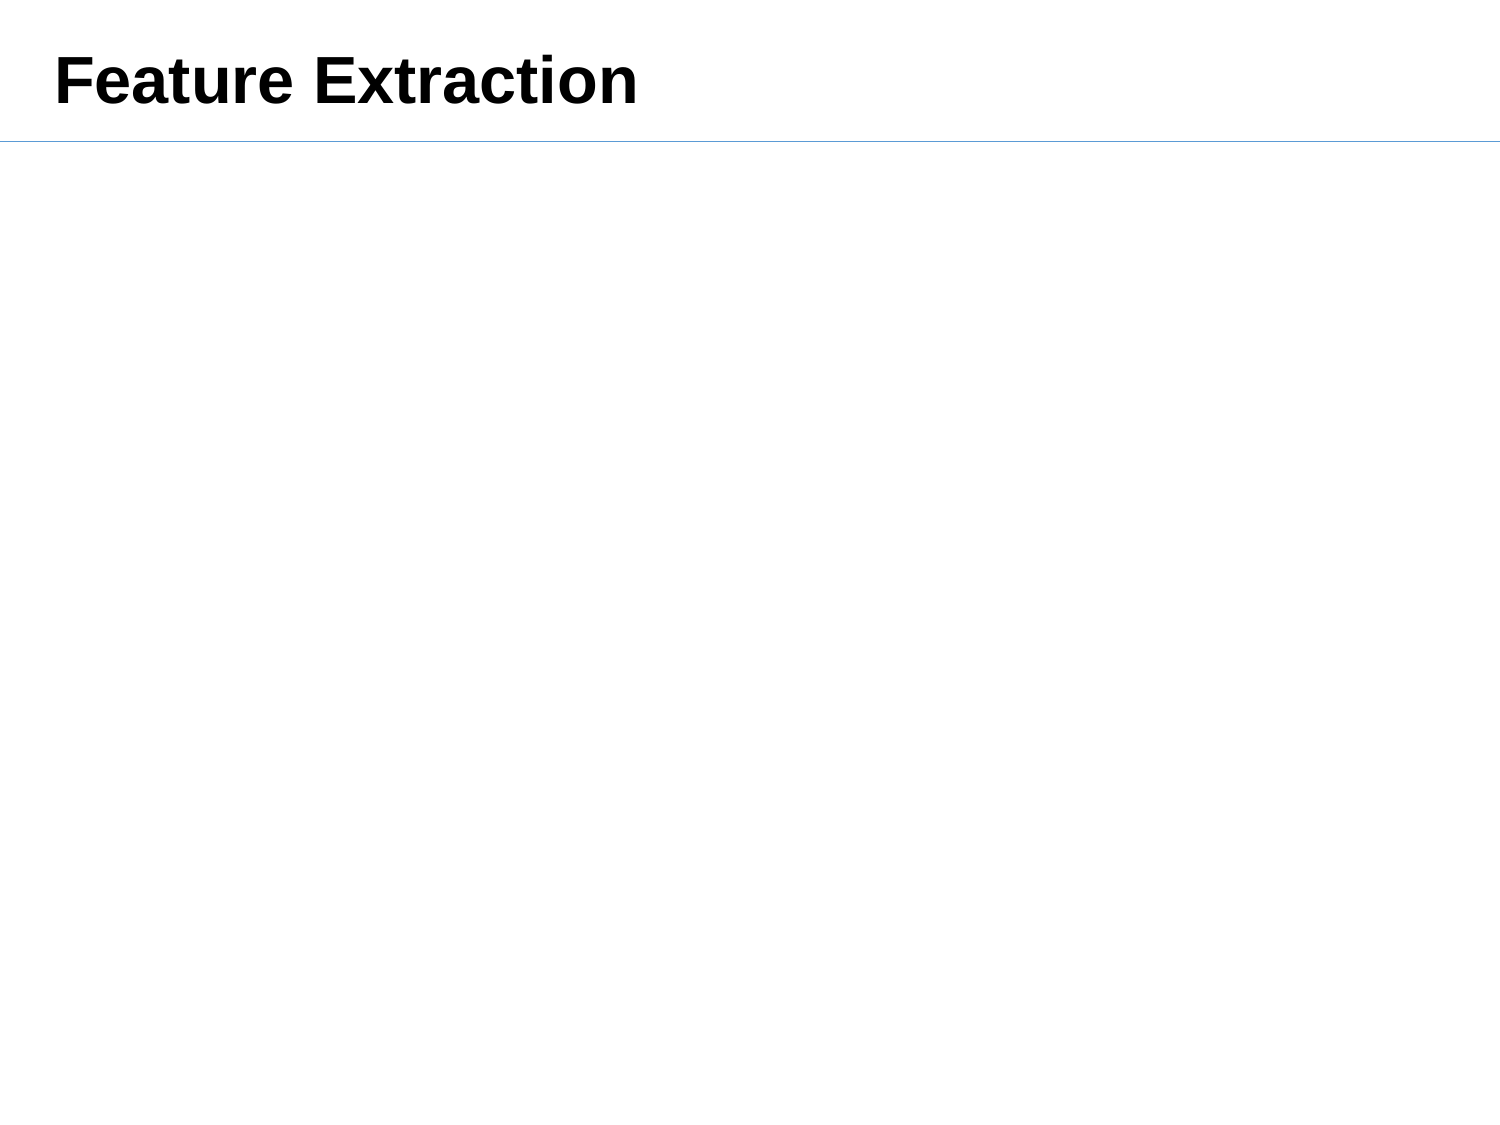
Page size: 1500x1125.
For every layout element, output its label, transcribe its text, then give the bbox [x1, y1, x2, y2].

title Feature Extraction [39, 18, 1454, 145]
